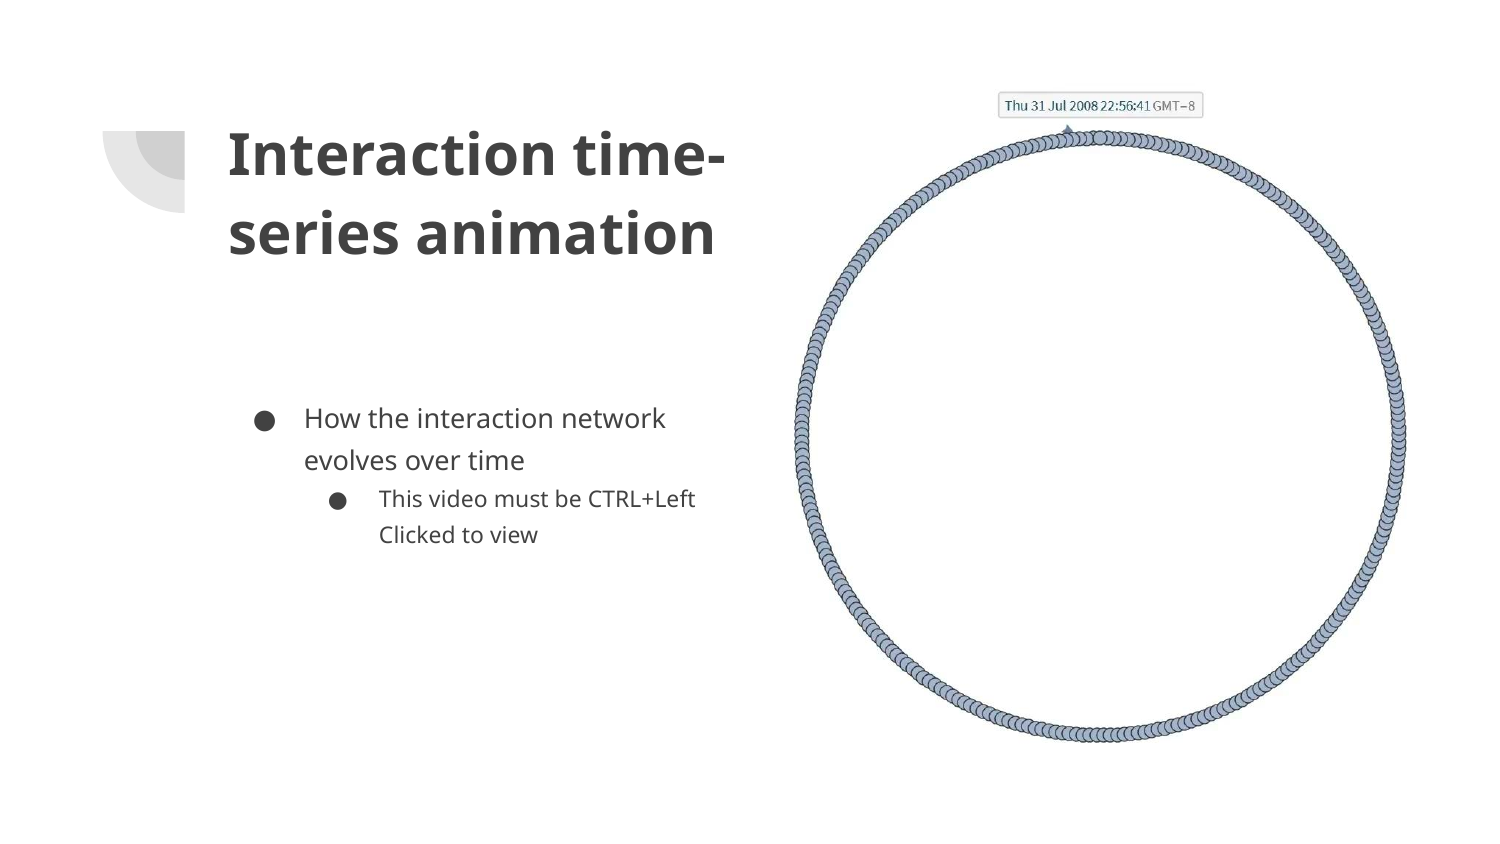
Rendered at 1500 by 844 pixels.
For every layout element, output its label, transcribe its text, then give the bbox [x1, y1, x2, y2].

list How the interaction network evolves over time This video must be CTRL+Left Clicked to view [213, 378, 758, 744]
picture [781, 24, 1418, 819]
title Interaction time-series animation [213, 98, 758, 359]
